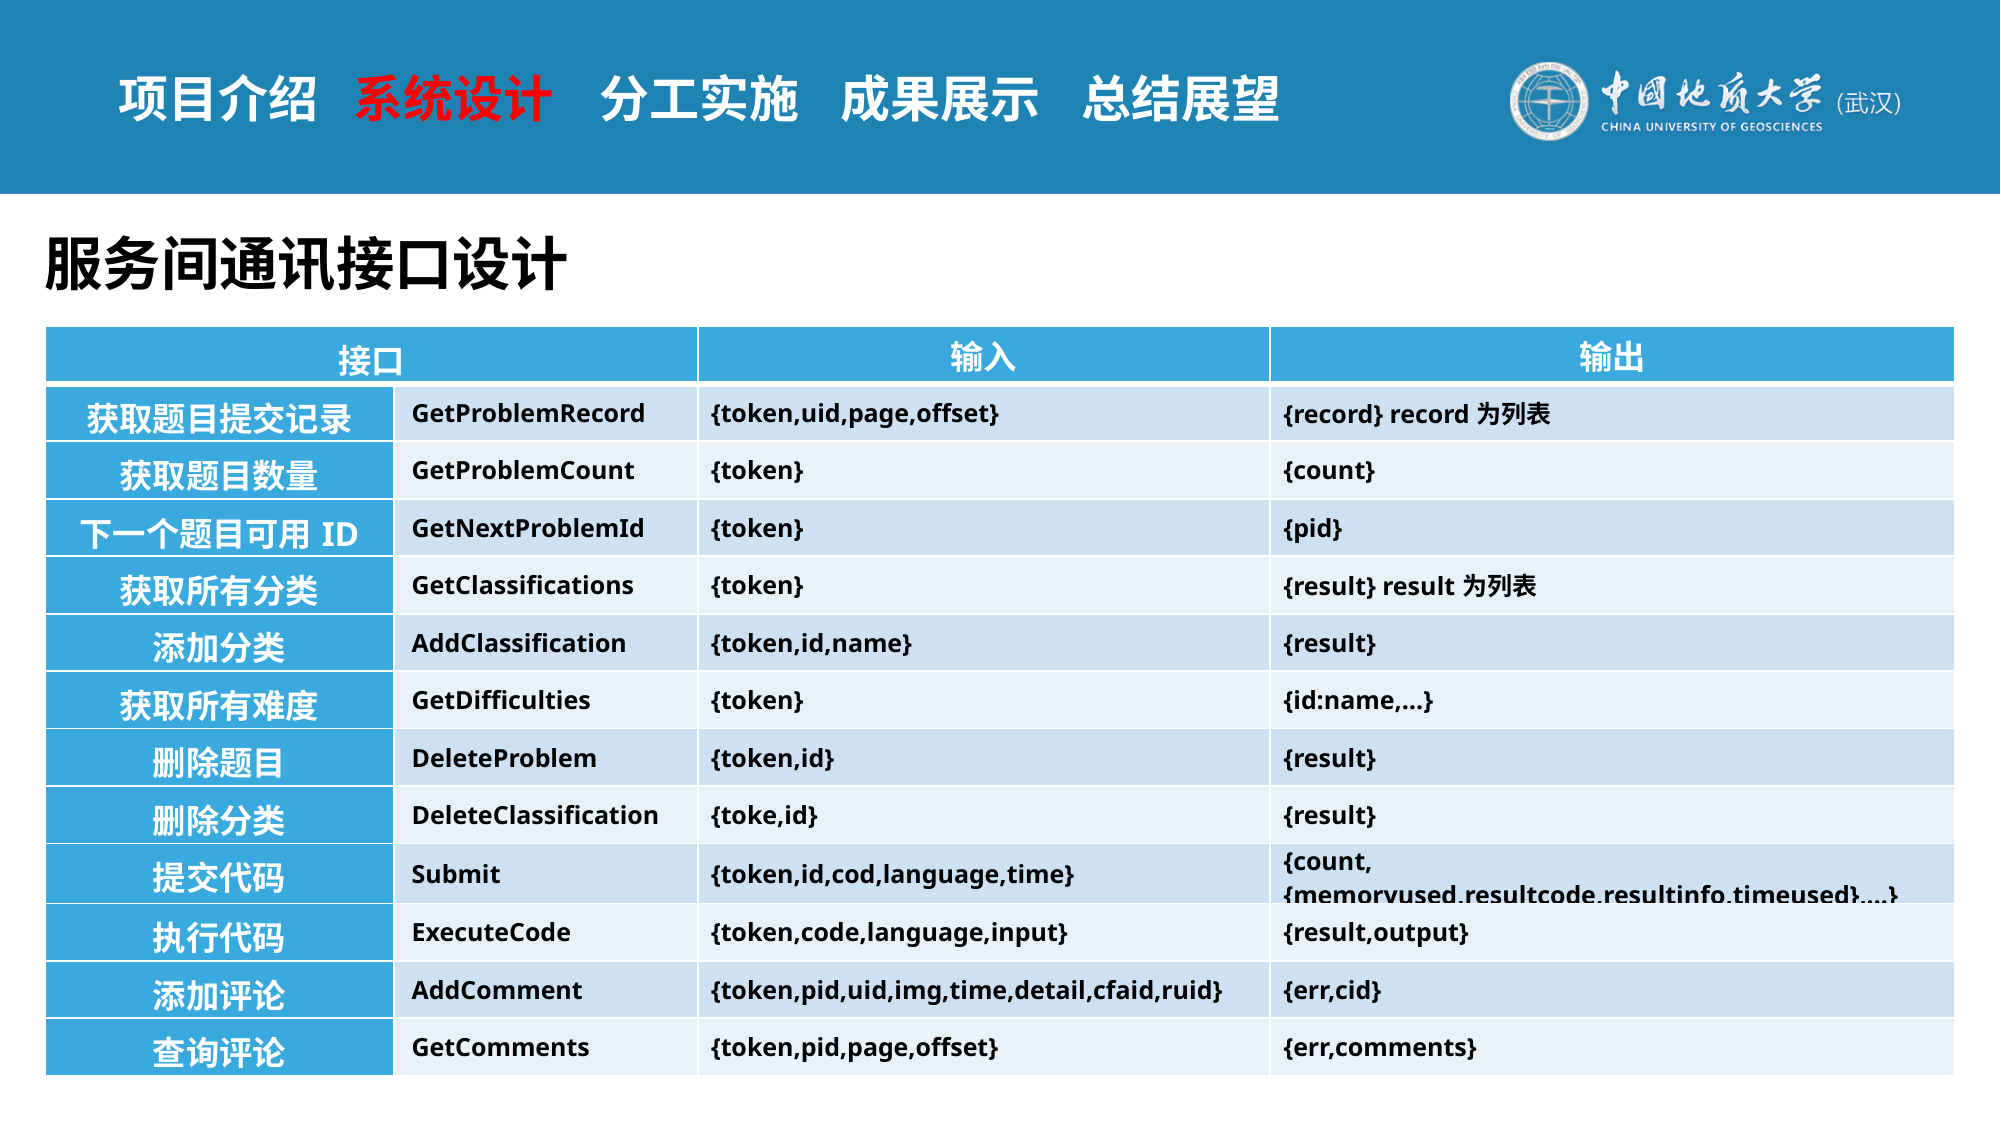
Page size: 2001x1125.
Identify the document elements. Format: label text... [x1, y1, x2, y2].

table_cell GetClassifications [395, 557, 697, 613]
table_cell 添加分类 [46, 615, 393, 670]
table_cell {token,id,cod,language,time} [699, 844, 1269, 903]
table_header 接口 [46, 327, 697, 381]
table_cell 查询评论 [46, 1019, 393, 1075]
list 项目介绍 [97, 41, 340, 162]
table_cell {token,id,name} [699, 615, 1269, 670]
table_cell {result} [1271, 787, 1954, 843]
table_cell {err,comments} [1271, 1019, 1954, 1075]
table_cell {pid} [1271, 500, 1954, 555]
text_box 服务间通讯接口设计 [29, 219, 584, 305]
table_header 输出 [1271, 327, 1954, 381]
table_cell 删除题目 [46, 729, 393, 785]
table_cell 执行代码 [46, 904, 393, 960]
table_cell ExecuteCode [395, 904, 697, 960]
table_cell {record} record为列表 [1271, 387, 1954, 440]
text_box 成果展示 [825, 42, 1066, 161]
table_cell {result} result为列表 [1271, 557, 1954, 613]
table_cell 添加评论 [46, 962, 393, 1017]
table_cell GetProblemCount [395, 442, 697, 498]
table_cell {token} [699, 500, 1269, 555]
table_cell {toke,id} [699, 787, 1269, 843]
table_cell {count} [1271, 442, 1954, 498]
table_cell DeleteProblem [395, 729, 697, 785]
table_header 输入 [699, 327, 1269, 381]
table_cell DeleteClassification [395, 787, 697, 843]
table_cell 获取所有难度 [46, 672, 393, 728]
table_cell {token} [699, 557, 1269, 613]
table_cell GetDifficulties [395, 672, 697, 728]
table_cell {token,code,language,input} [699, 904, 1269, 960]
table_cell 删除分类 [46, 787, 393, 843]
table_cell 获取题目提交记录 [46, 387, 393, 440]
table_cell {err,cid} [1271, 962, 1954, 1017]
table_cell {token,pid,uid,img,time,detail,cfaid,ruid} [699, 962, 1269, 1017]
table_cell GetComments [395, 1019, 697, 1075]
table_cell {count,{memoryused,resultcode,resultinfo,timeused},…} [1271, 844, 1954, 903]
table_cell GetNextProblemId [395, 500, 697, 555]
table_cell 提交代码 [46, 844, 393, 903]
table_cell {token,pid,page,offset} [699, 1019, 1269, 1075]
table_cell GetProblemRecord [395, 387, 697, 440]
table_cell 下一个题目可用ID [46, 500, 393, 555]
table_cell 获取题目数量 [46, 442, 393, 498]
table_cell {result} [1271, 729, 1954, 785]
table_cell {result} [1271, 615, 1954, 670]
table_cell {token,uid,page,offset} [699, 387, 1269, 440]
table_cell 获取所有分类 [46, 557, 393, 613]
text_box 系统设计 [339, 42, 580, 161]
table_cell {token,id} [699, 729, 1269, 785]
table_cell {id:name,…} [1271, 672, 1954, 728]
text_box 总结展望 [1066, 42, 1308, 161]
table_cell {result,output} [1271, 904, 1954, 960]
table_cell Submit [395, 844, 697, 903]
table_cell AddClassification [395, 615, 697, 670]
table_cell AddComment [395, 962, 697, 1017]
table_cell {token} [699, 672, 1269, 728]
picture [1510, 62, 1902, 141]
table_cell {token} [699, 442, 1269, 498]
text_box 分工实施 [584, 42, 825, 161]
